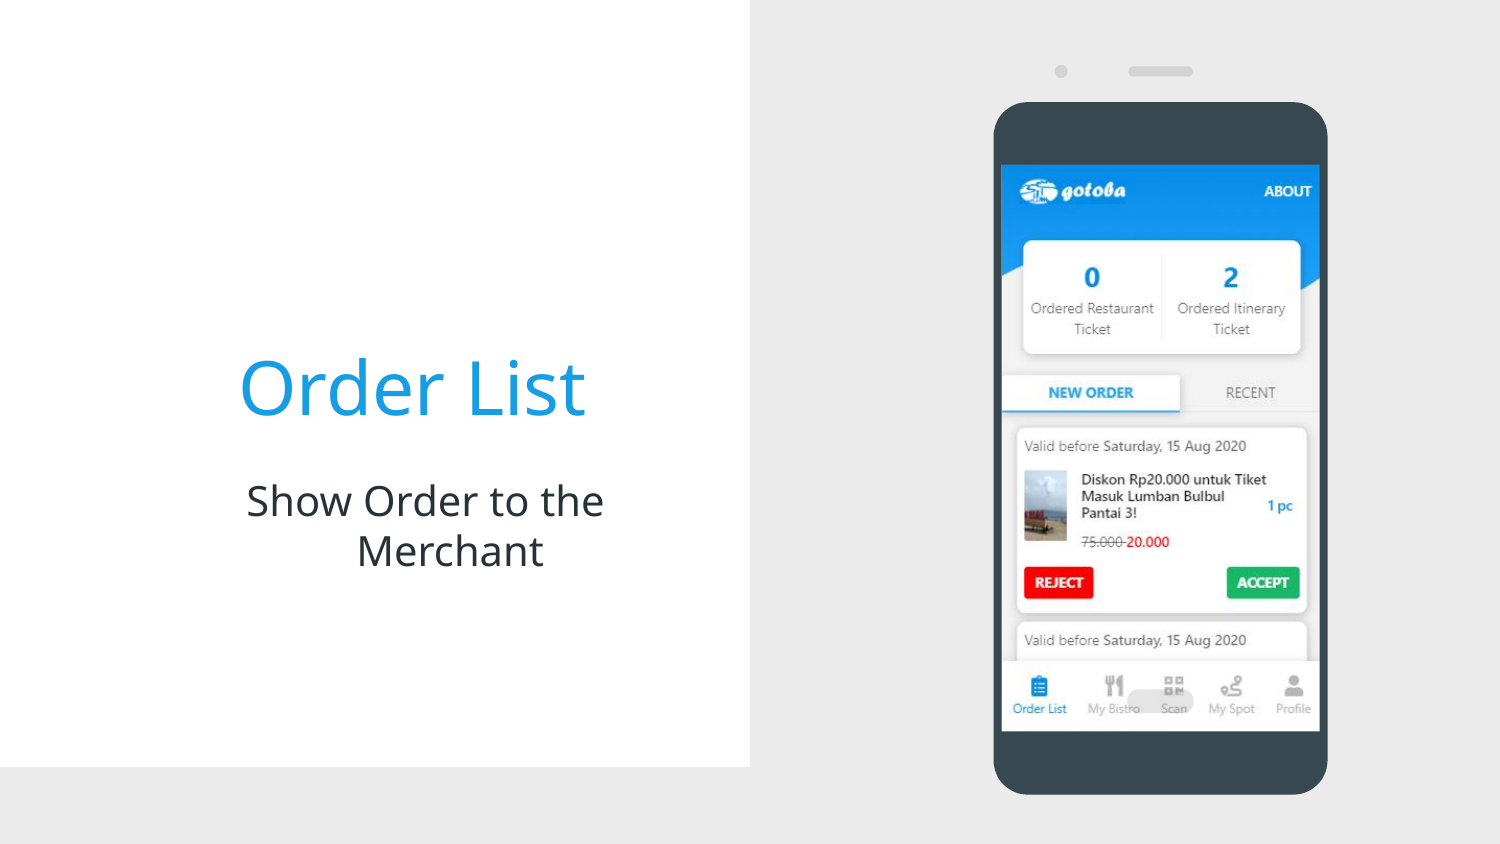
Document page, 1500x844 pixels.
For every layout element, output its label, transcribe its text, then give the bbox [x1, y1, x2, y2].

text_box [993, 64, 1328, 795]
title Order List [118, 202, 708, 446]
subtitle Show Order to the Merchant [118, 459, 708, 663]
